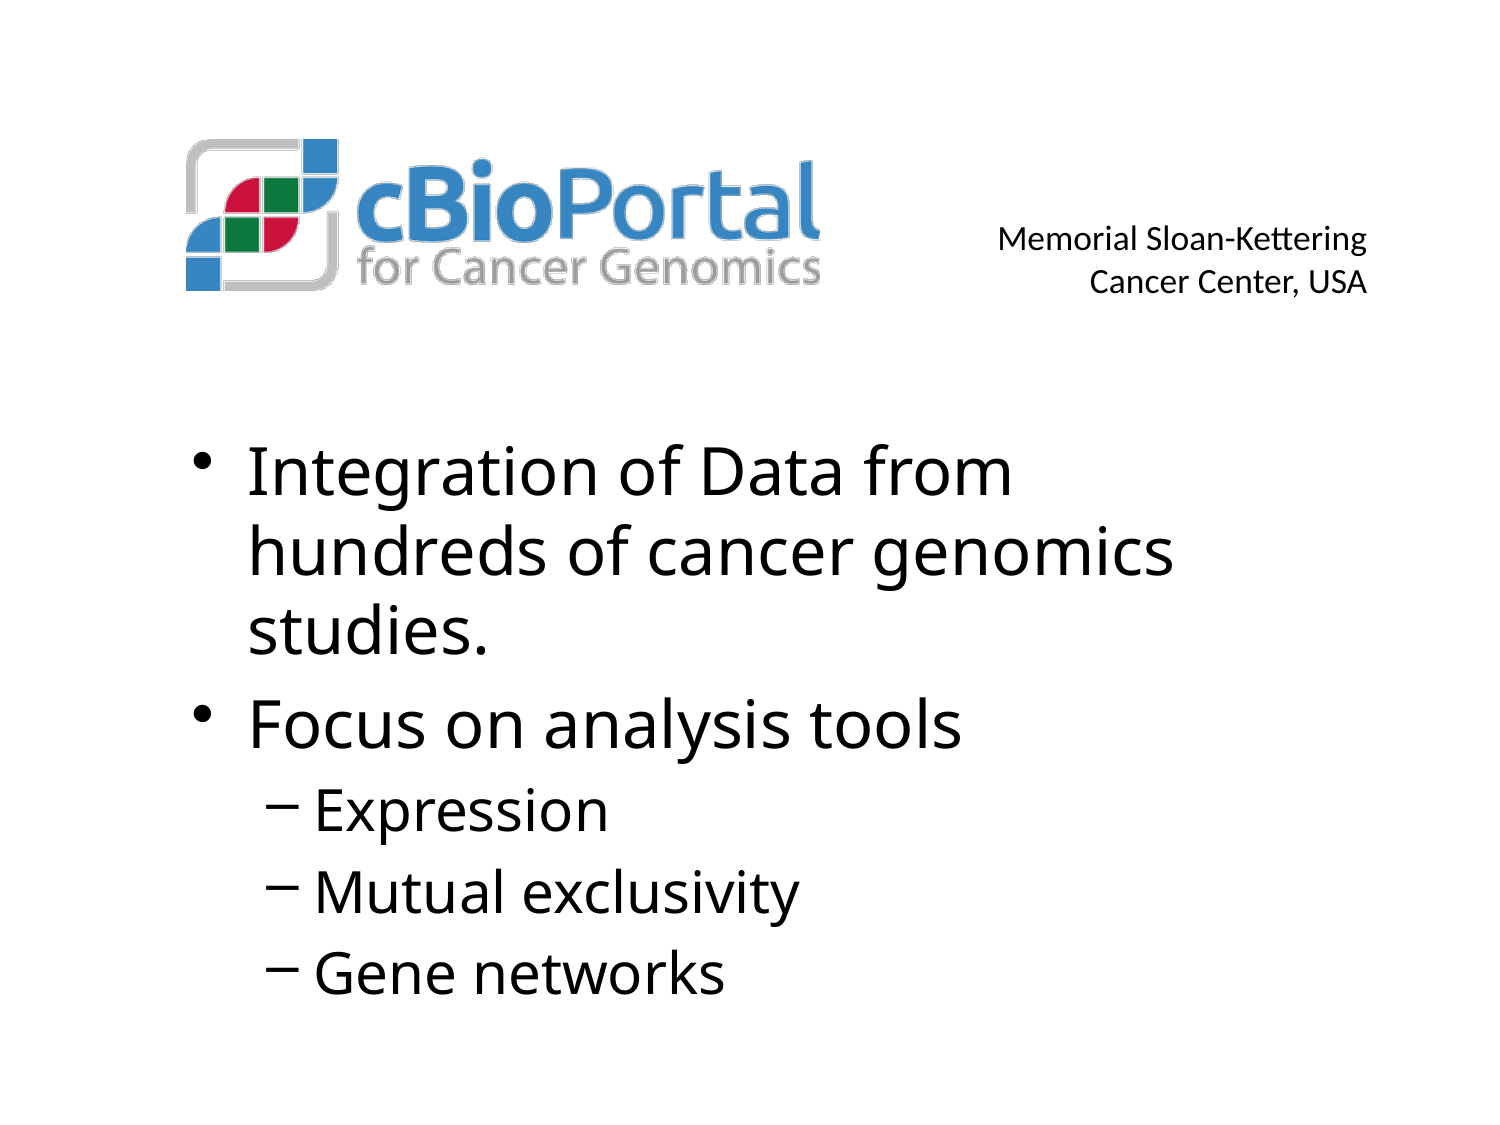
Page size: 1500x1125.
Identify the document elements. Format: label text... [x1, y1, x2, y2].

list Integration of Data from hundreds of cancer genomics studies. Focus on analysis tools Expression Mutual exclusivity Gene networks [176, 420, 1263, 937]
text_box Memorial Sloan-Kettering Cancer Center, USA [891, 208, 1383, 308]
picture [186, 139, 820, 291]
